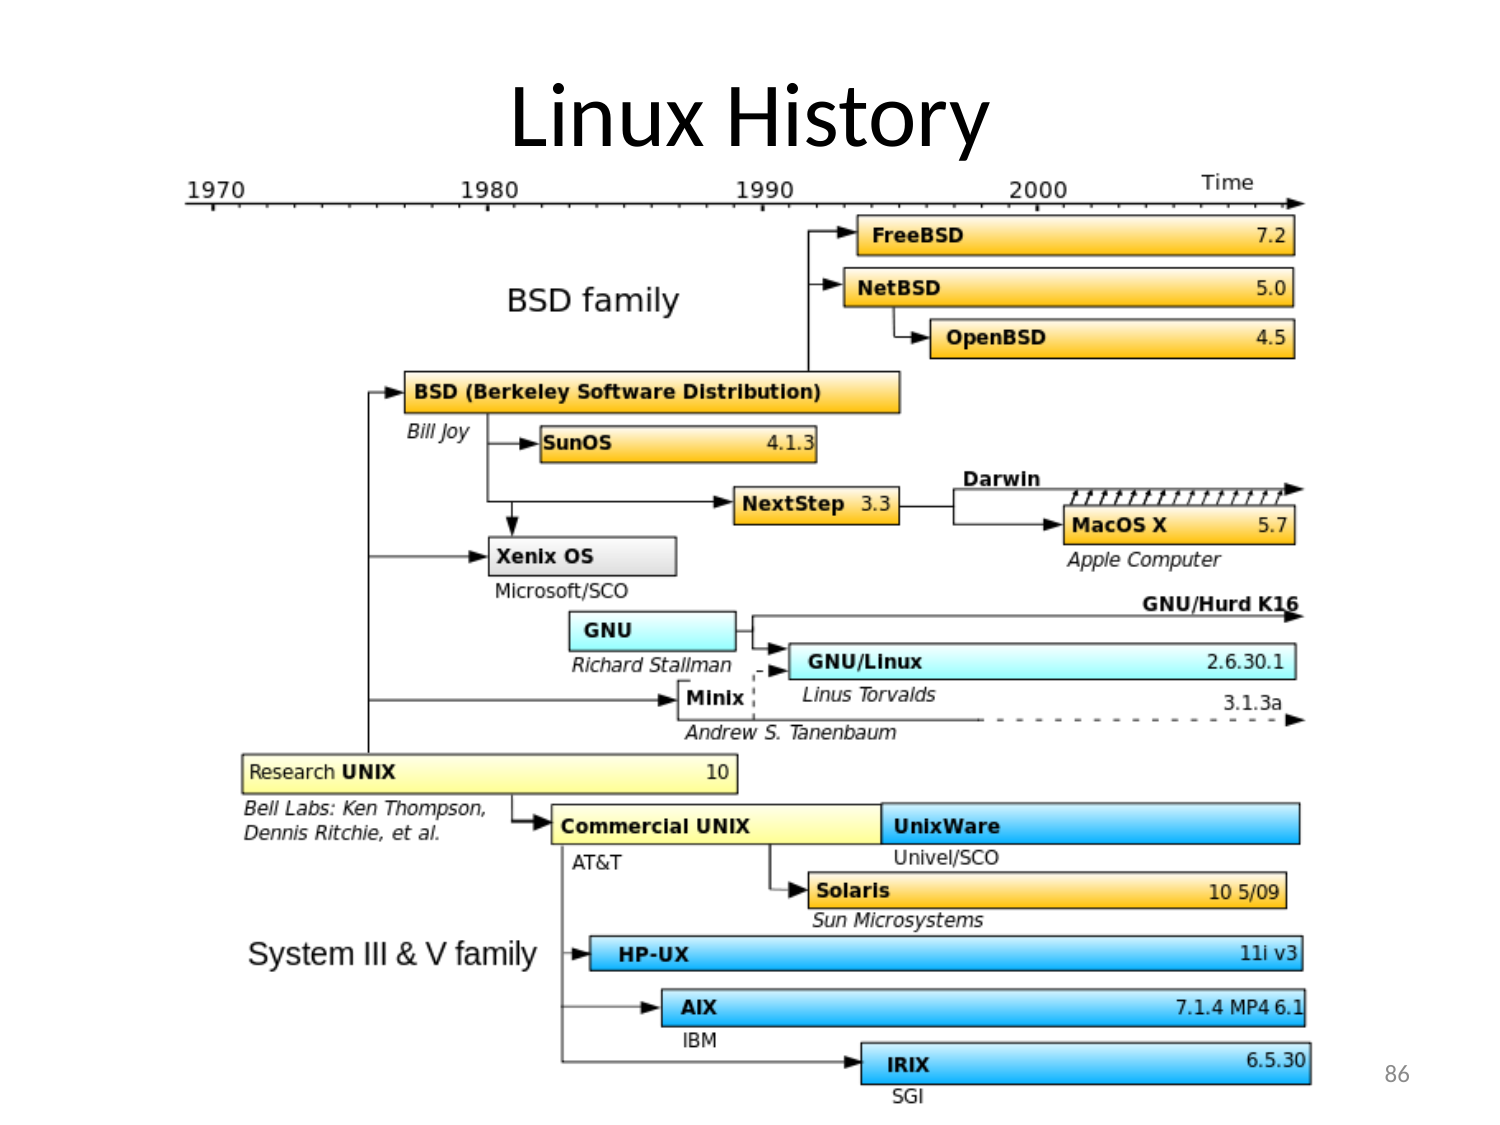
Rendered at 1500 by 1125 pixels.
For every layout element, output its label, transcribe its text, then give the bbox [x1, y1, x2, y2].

picture [167, 138, 1342, 1125]
slide_number 86 [1347, 1042, 1425, 1103]
title Linux History [75, 45, 1425, 175]
